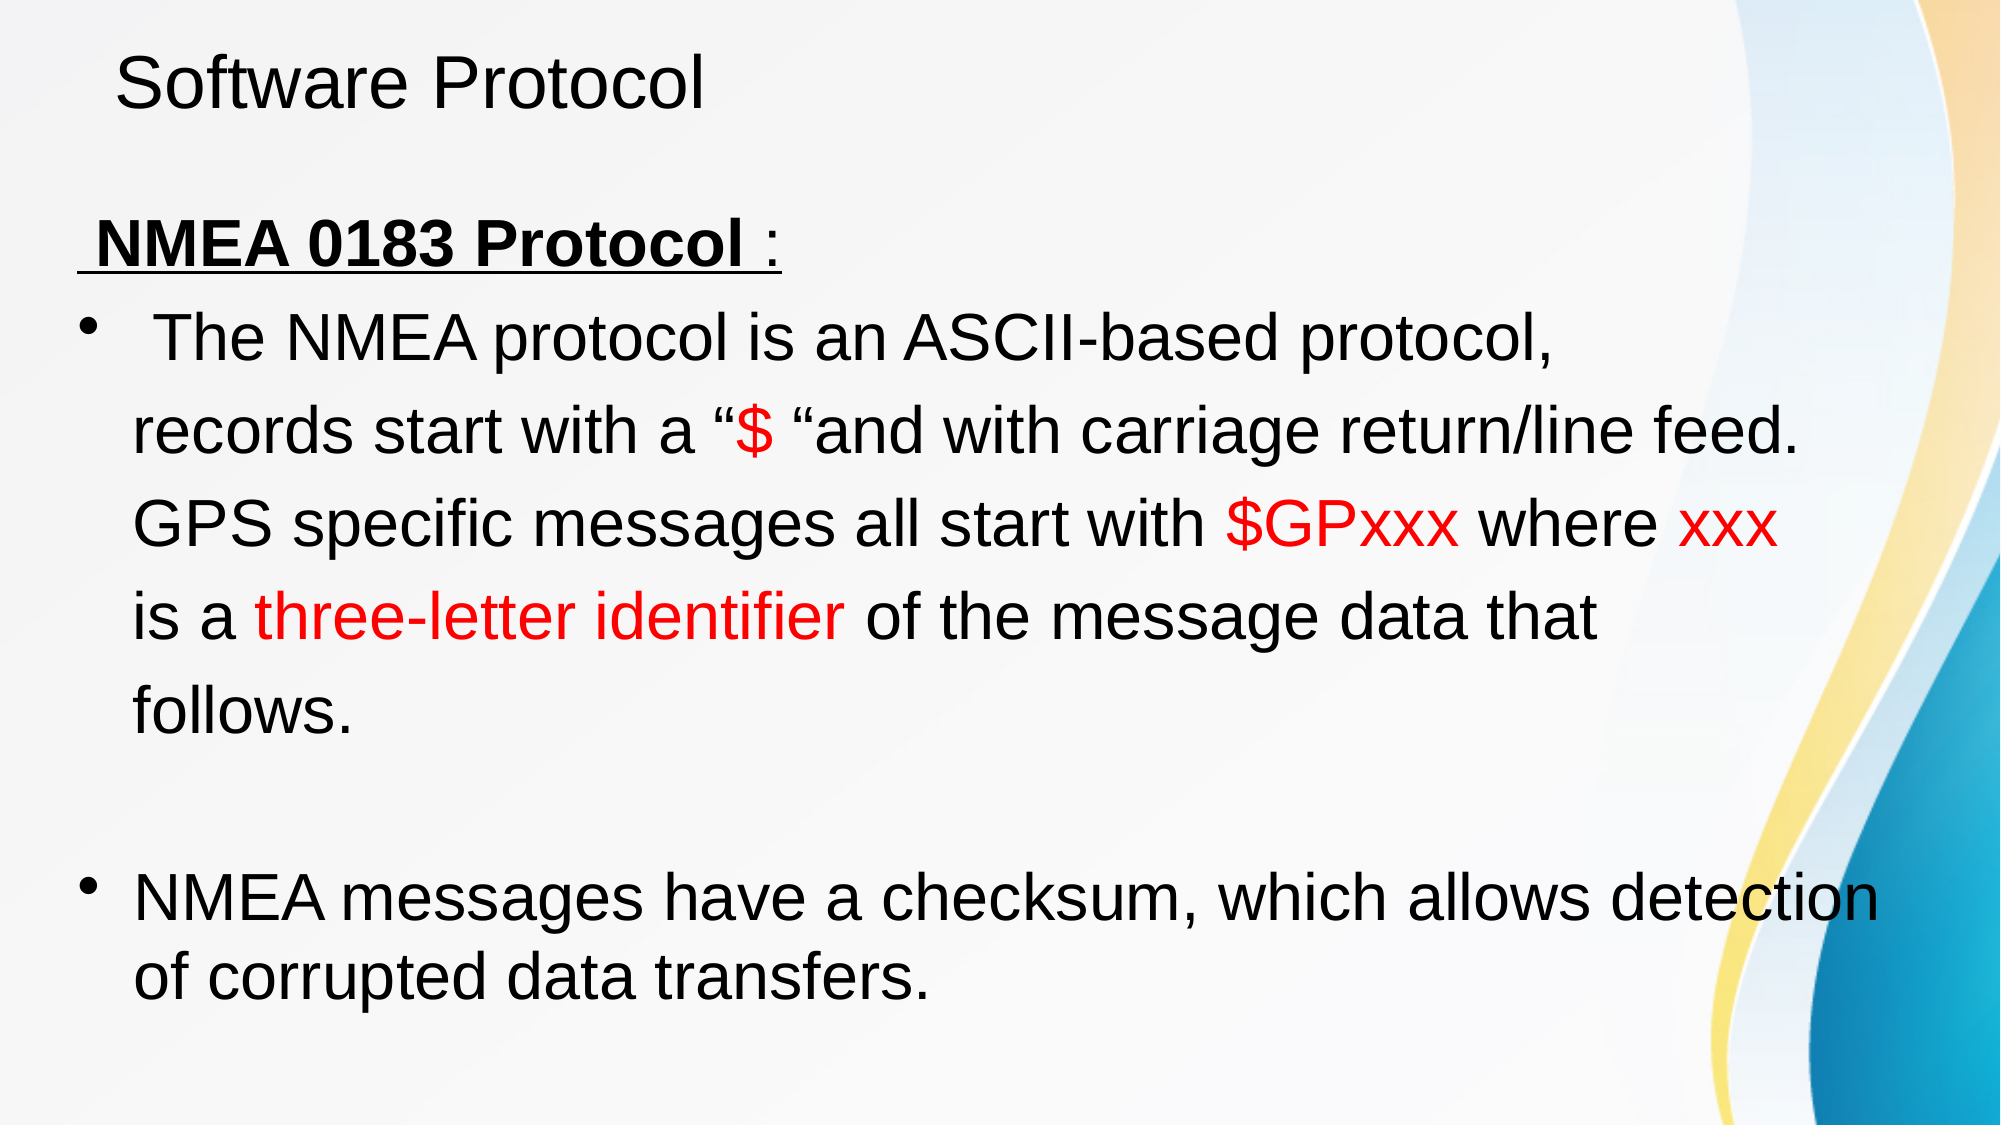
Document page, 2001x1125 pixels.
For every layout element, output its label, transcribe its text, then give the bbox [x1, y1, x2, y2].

list NMEA 0183 Protocol : The NMEA protocol is an ASCII-based protocol, records start with a “$ “and with carriage return/line feed. GPS specific messages all start with $GPxxx where xxx is a three-letter identifier of the message data that follows. NMEA messages have a checksum, which allows detection of corrupted data transfers. [62, 192, 1901, 1094]
picture [0, 0, 2001, 1125]
title Software Protocol [99, 30, 1901, 127]
